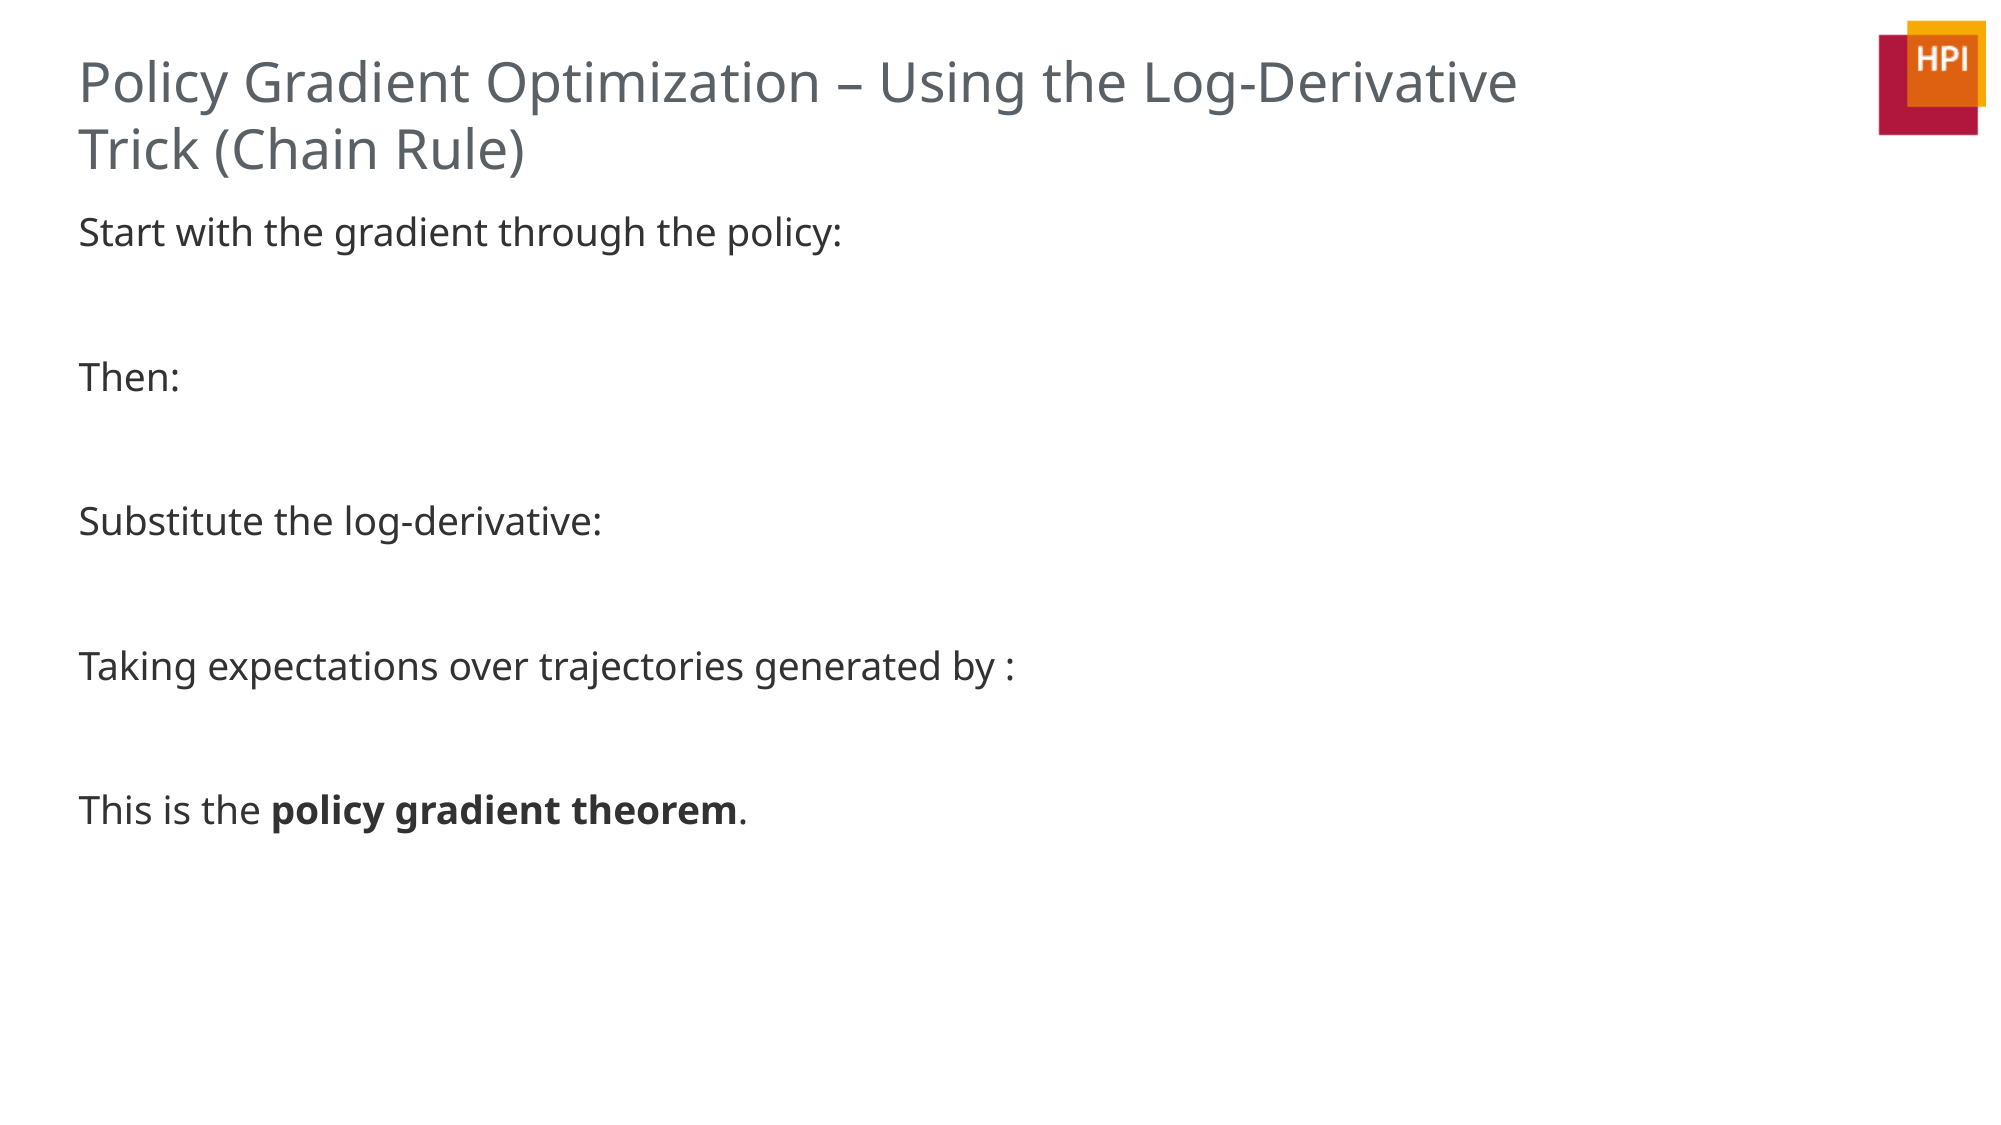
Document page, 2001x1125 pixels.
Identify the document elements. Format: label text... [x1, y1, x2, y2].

title Policy Gradient Optimization – Using the Log-Derivative Trick (Chain Rule) [78, 23, 1583, 183]
picture [1873, 18, 1986, 140]
